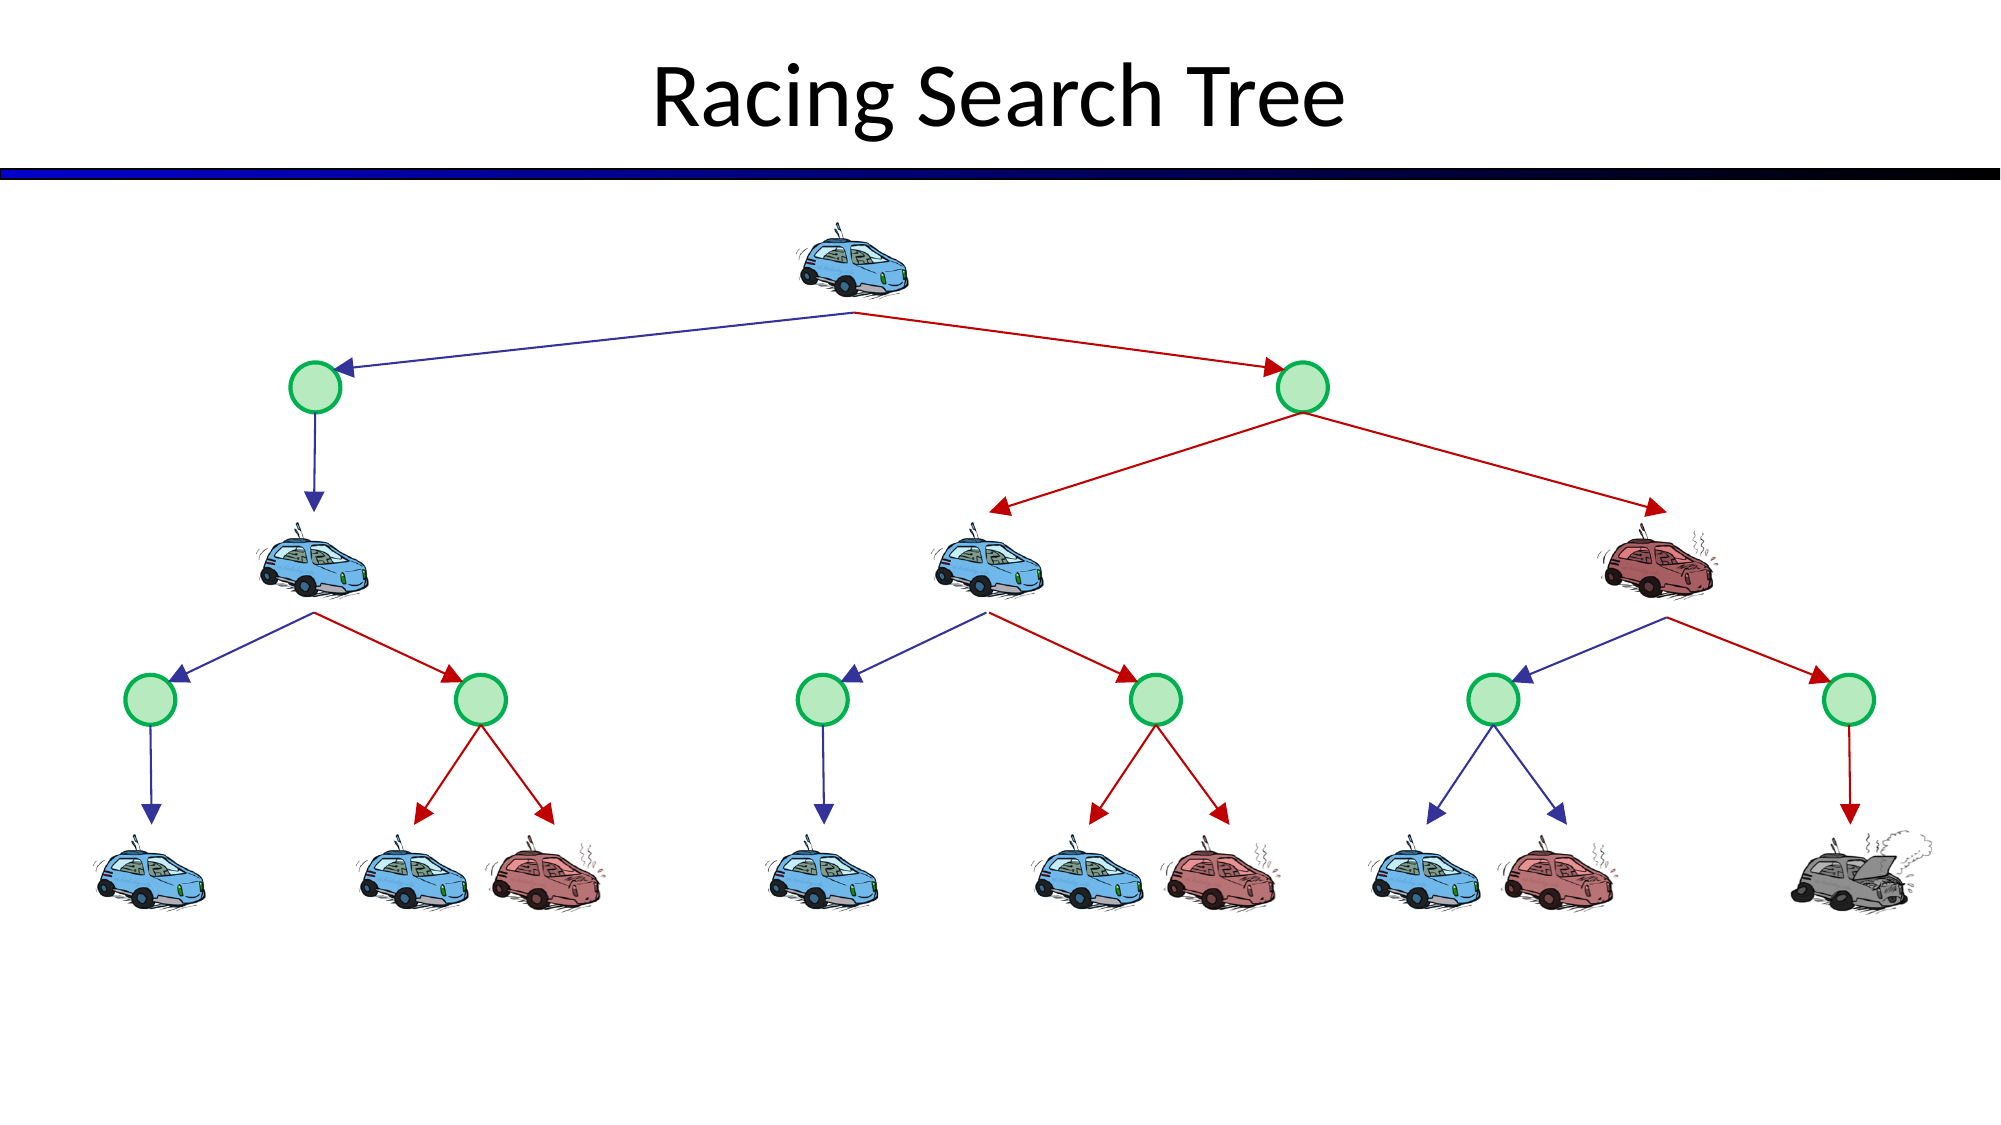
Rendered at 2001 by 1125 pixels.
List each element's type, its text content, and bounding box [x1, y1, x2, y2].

picture [1350, 824, 1651, 930]
text_box [1839, 724, 1861, 808]
text_box [813, 724, 835, 823]
picture [1775, 810, 1938, 926]
text_box [991, 412, 1302, 510]
text_box [1511, 627, 1644, 684]
text_box [303, 412, 325, 510]
picture [777, 212, 931, 313]
text_box [797, 674, 848, 725]
text_box [1009, 622, 1139, 683]
text_box [125, 674, 176, 725]
picture [237, 512, 391, 613]
text_box [1691, 627, 1832, 685]
text_box [334, 622, 464, 683]
text_box [290, 362, 341, 413]
text_box [1089, 725, 1156, 823]
picture [912, 512, 1066, 613]
text_box [1302, 412, 1665, 510]
text_box [414, 725, 481, 823]
text_box [1493, 724, 1567, 823]
text_box [167, 622, 295, 683]
picture [75, 824, 228, 925]
text_box [1130, 674, 1181, 725]
picture [747, 824, 901, 925]
text_box [1426, 725, 1493, 823]
text_box [1824, 674, 1875, 725]
text_box [1277, 362, 1328, 413]
picture [1012, 824, 1313, 931]
text_box [332, 320, 779, 378]
text_box [1468, 674, 1519, 725]
text_box [141, 724, 162, 823]
picture [337, 824, 638, 931]
picture [1583, 512, 1751, 618]
text_box [480, 724, 555, 823]
text_box [840, 622, 967, 683]
text_box Racing Search Tree [0, 0, 2000, 184]
text_box [924, 321, 1286, 378]
text_box [455, 674, 506, 725]
text_box [1155, 724, 1230, 823]
